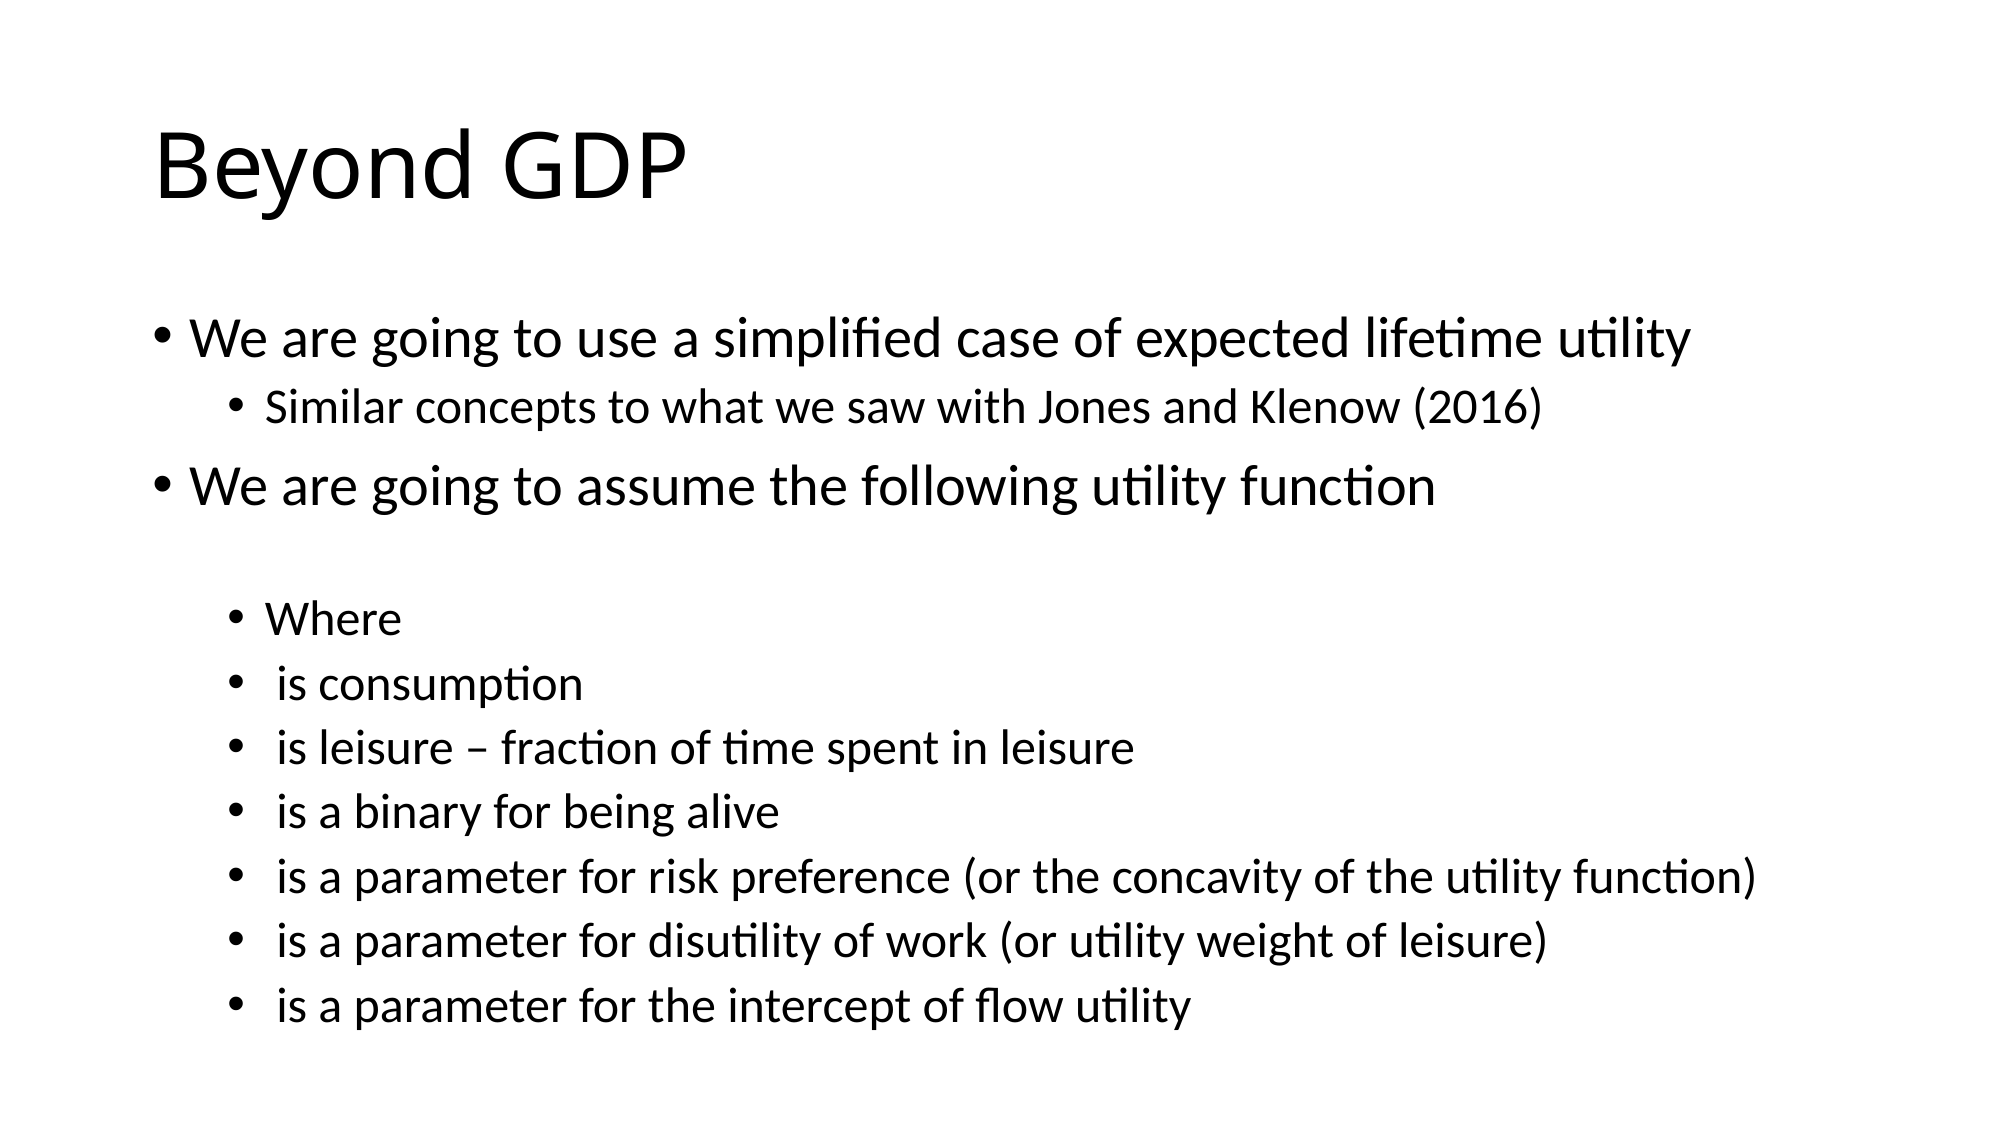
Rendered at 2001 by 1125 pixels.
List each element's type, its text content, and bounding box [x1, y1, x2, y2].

title Beyond GDP [137, 59, 1863, 278]
